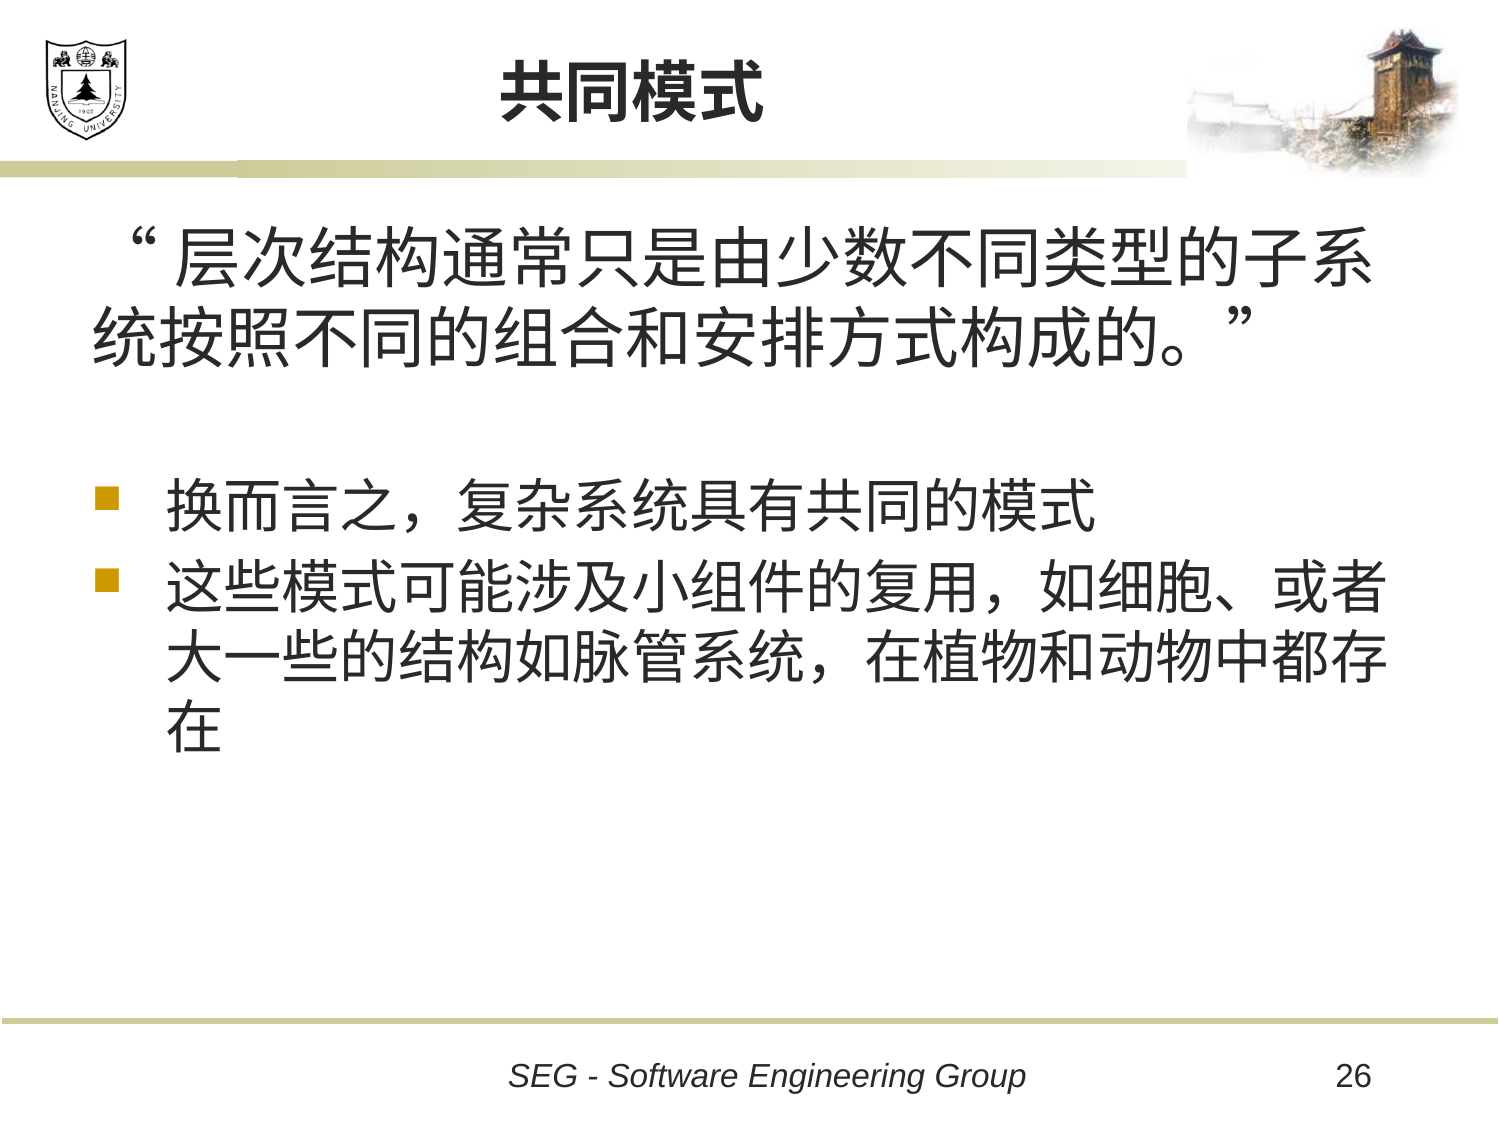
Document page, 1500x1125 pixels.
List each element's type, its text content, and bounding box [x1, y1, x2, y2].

picture [2, 1018, 1498, 1024]
picture [41, 36, 131, 143]
footer SEG - Software Engineering Group [336, 1046, 1200, 1107]
slide_number 26 [1234, 1046, 1388, 1107]
list “层次结构通常只是由少数不同类型的子系统按照不同的组合和安排方式构成的。” 换而言之，复杂系统具有共同的模式 这些模式可能涉及小组件的复用，如细胞、或者大一些的结构如脉管系统，在植物和动物中都存在 [76, 208, 1413, 964]
title 共同模式 [171, 42, 1093, 138]
picture [1187, 27, 1459, 178]
